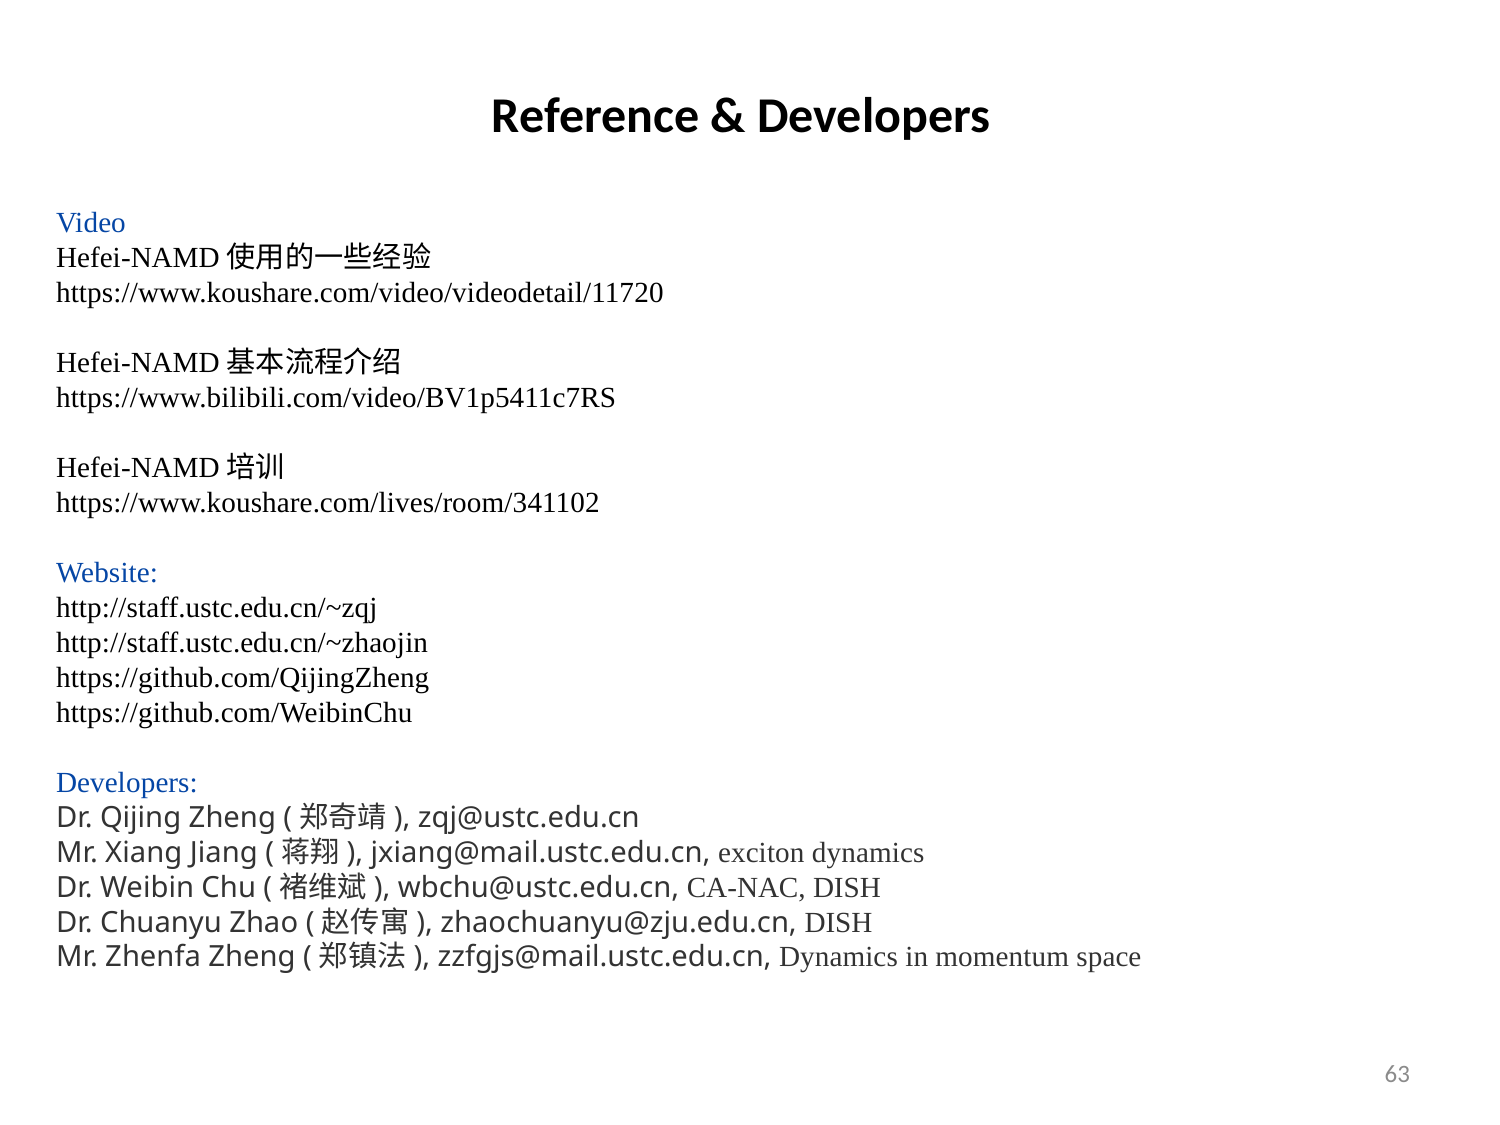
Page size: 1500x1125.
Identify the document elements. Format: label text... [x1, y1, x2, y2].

slide_number 63 [1074, 1042, 1425, 1103]
text_box Video Hefei-NAMD使用的一些经验 https://www.koushare.com/video/videodetail/11720 Hefei-NAMD基本流程介绍 https://www.bilibili.com/video/BV1p5411c7RS Hefei-NAMD培训 https://www.koushare.com/lives/room/341102 Website: http://staff.ustc.edu.cn/~zqj http://staff.ustc.edu.cn/~zhaojin https://github.com/QijingZheng https://github.com/WeibinChu Developers: Dr. Qijing Zheng (郑奇靖), zqj@ustc.edu.cn Mr. Xiang Jiang (蒋翔), jxiang@mail.ustc.edu.cn, exciton dynamics Dr. Weibin Chu (褚维斌), wbchu@ustc.edu.cn, CA-NAC, DISH Dr. Chuanyu Zhao (赵传寓), zhaochuanyu@zju.edu.cn, DISH Mr. Zhenfa Zheng (郑镇法), zzfgjs@mail.ustc.edu.cn, Dynamics in momentum space [41, 196, 1164, 981]
text_box Reference & Developers [183, 75, 1300, 150]
